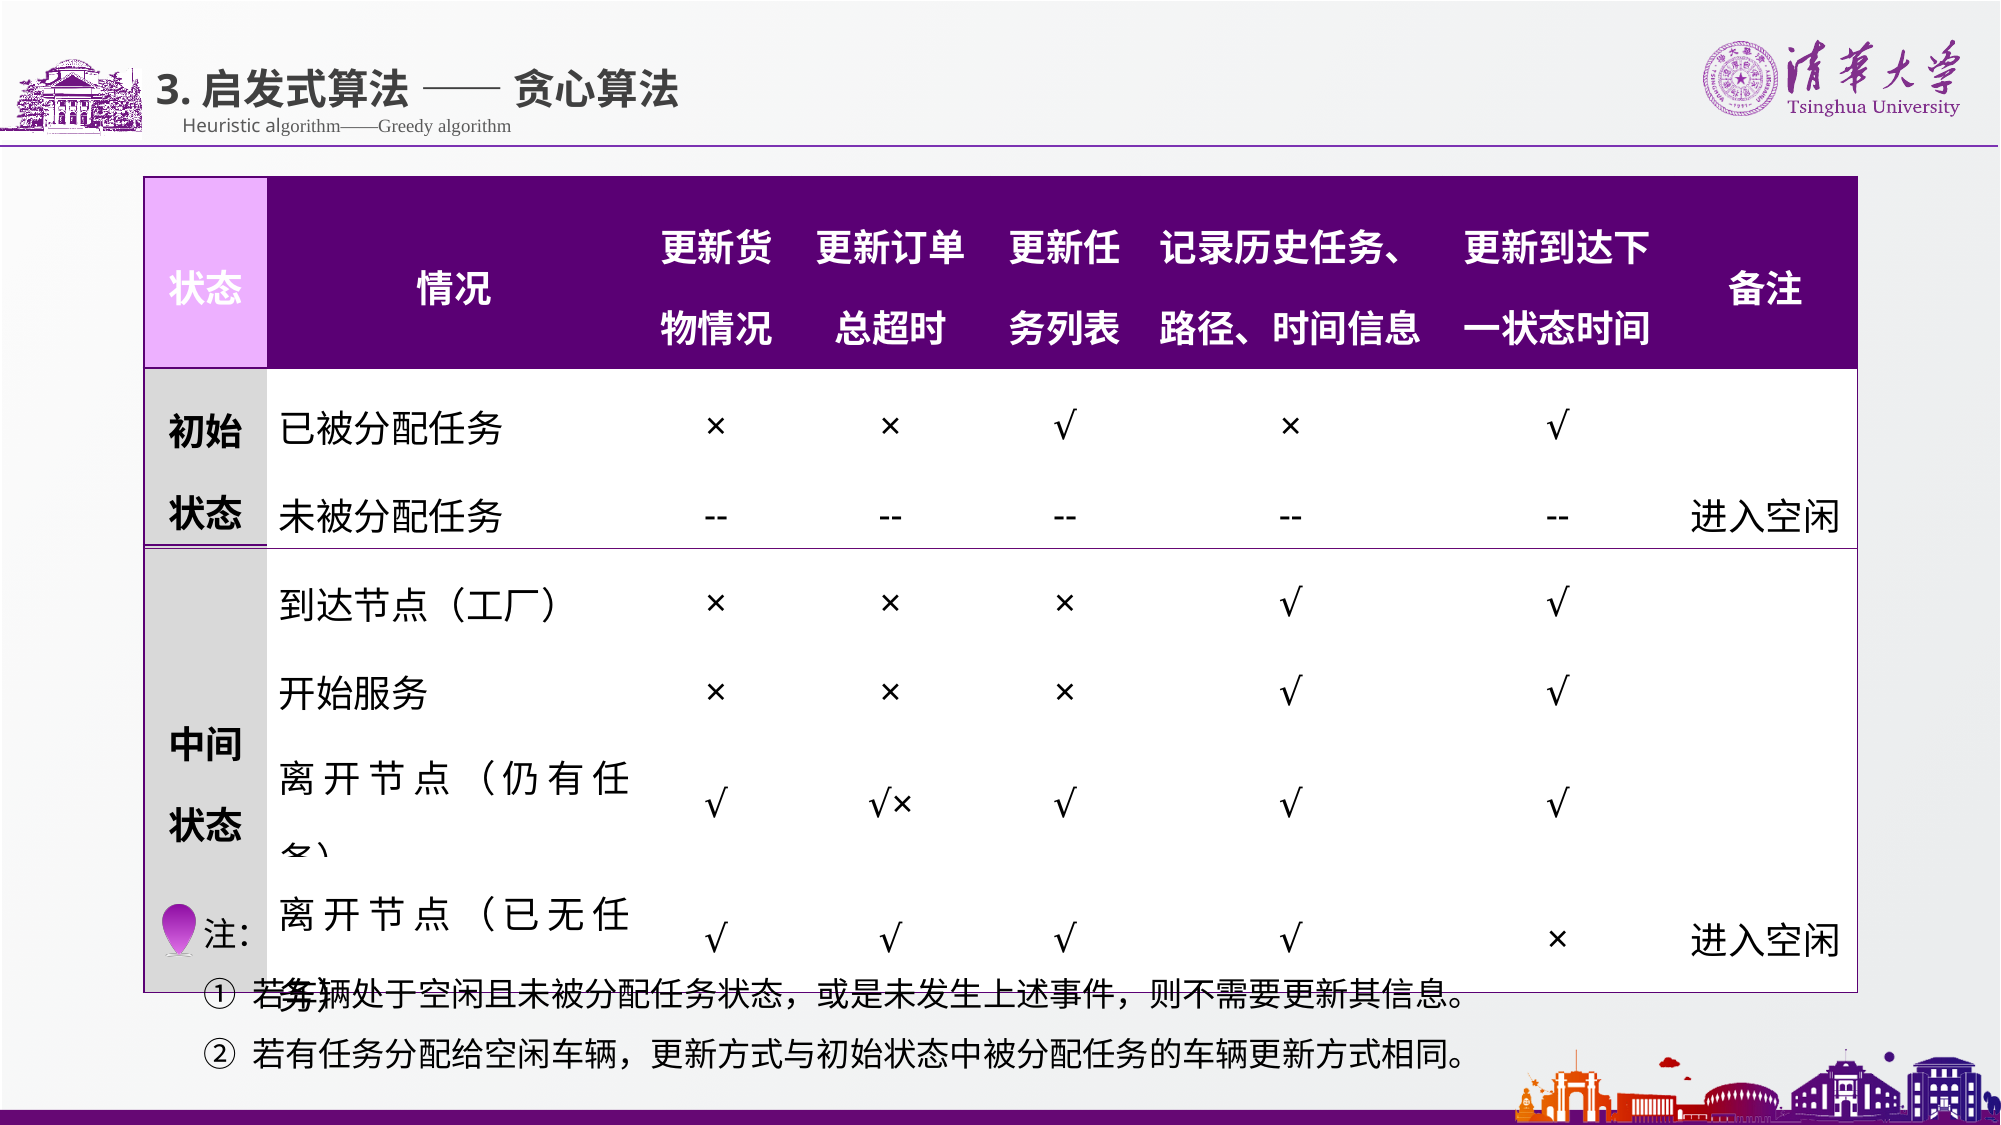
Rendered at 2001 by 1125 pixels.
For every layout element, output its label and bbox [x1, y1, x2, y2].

picture [0, 1, 2001, 1125]
text_box [140, 54, 789, 145]
text_box [1703, 39, 1961, 118]
